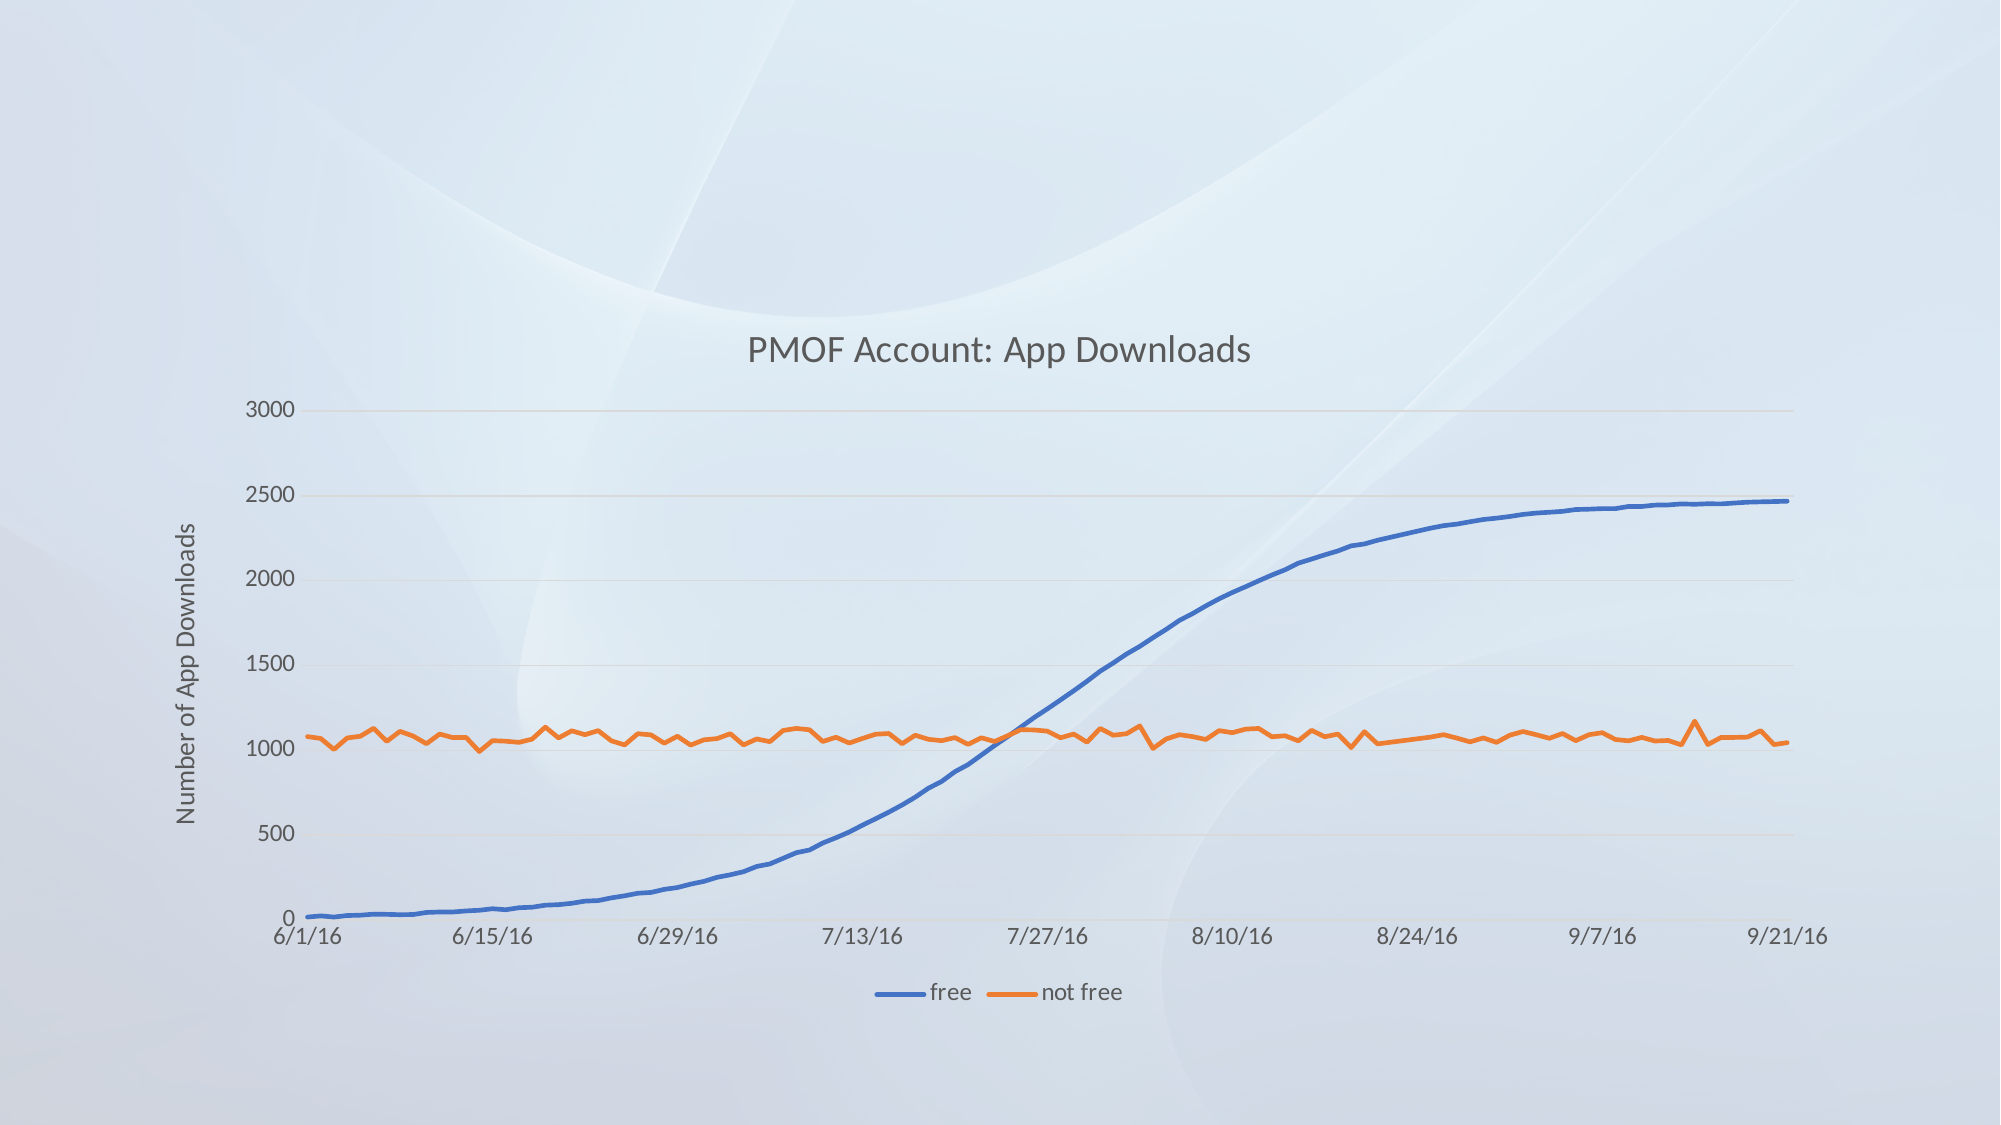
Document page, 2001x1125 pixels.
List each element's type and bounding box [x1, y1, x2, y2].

chart [137, 299, 1863, 1014]
